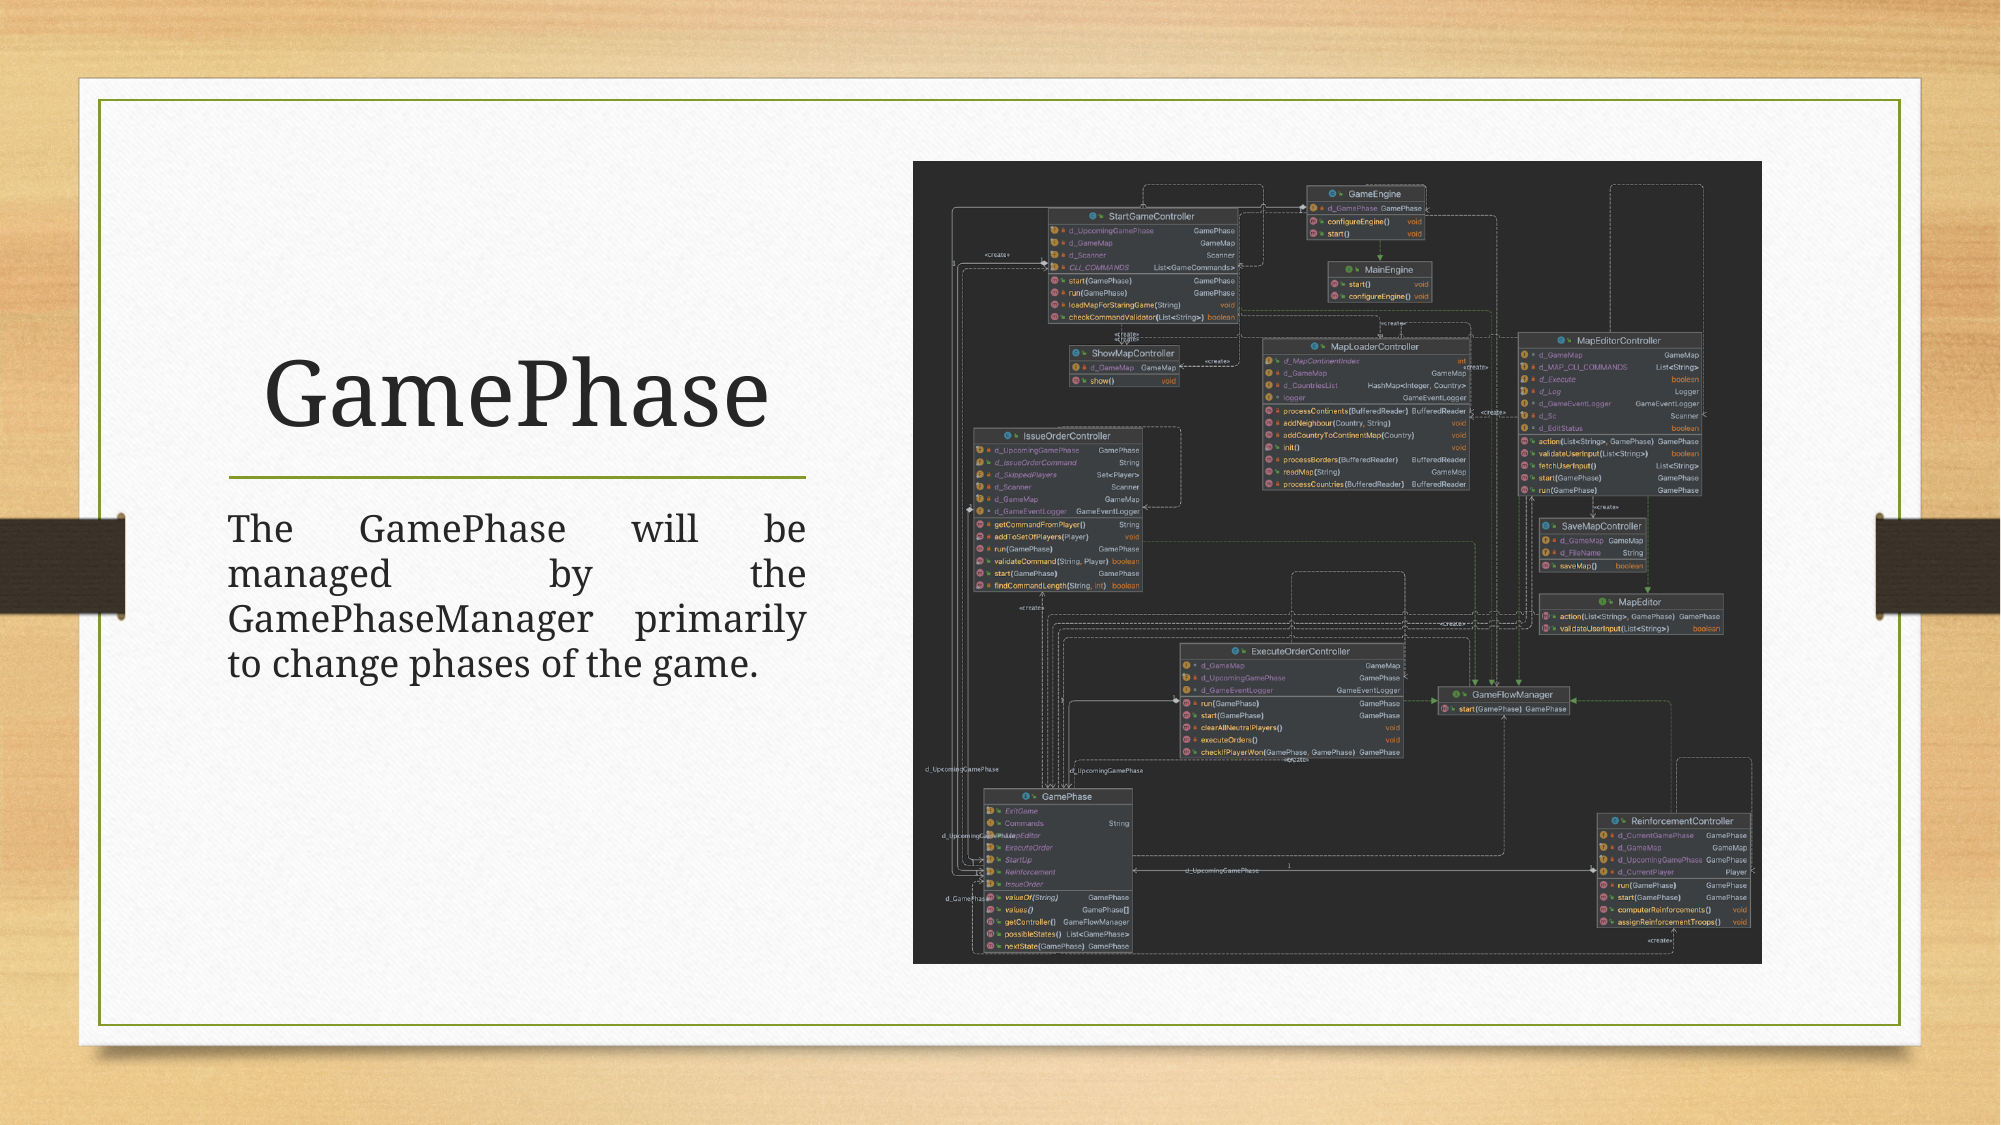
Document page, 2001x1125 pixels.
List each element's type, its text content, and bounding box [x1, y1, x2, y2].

title GamePhase [212, 227, 823, 453]
list The GamePhase will be managed by the GamePhaseManager primarily to change phases of the game. [212, 497, 823, 898]
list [913, 160, 1762, 965]
picture [0, 0, 2001, 1125]
